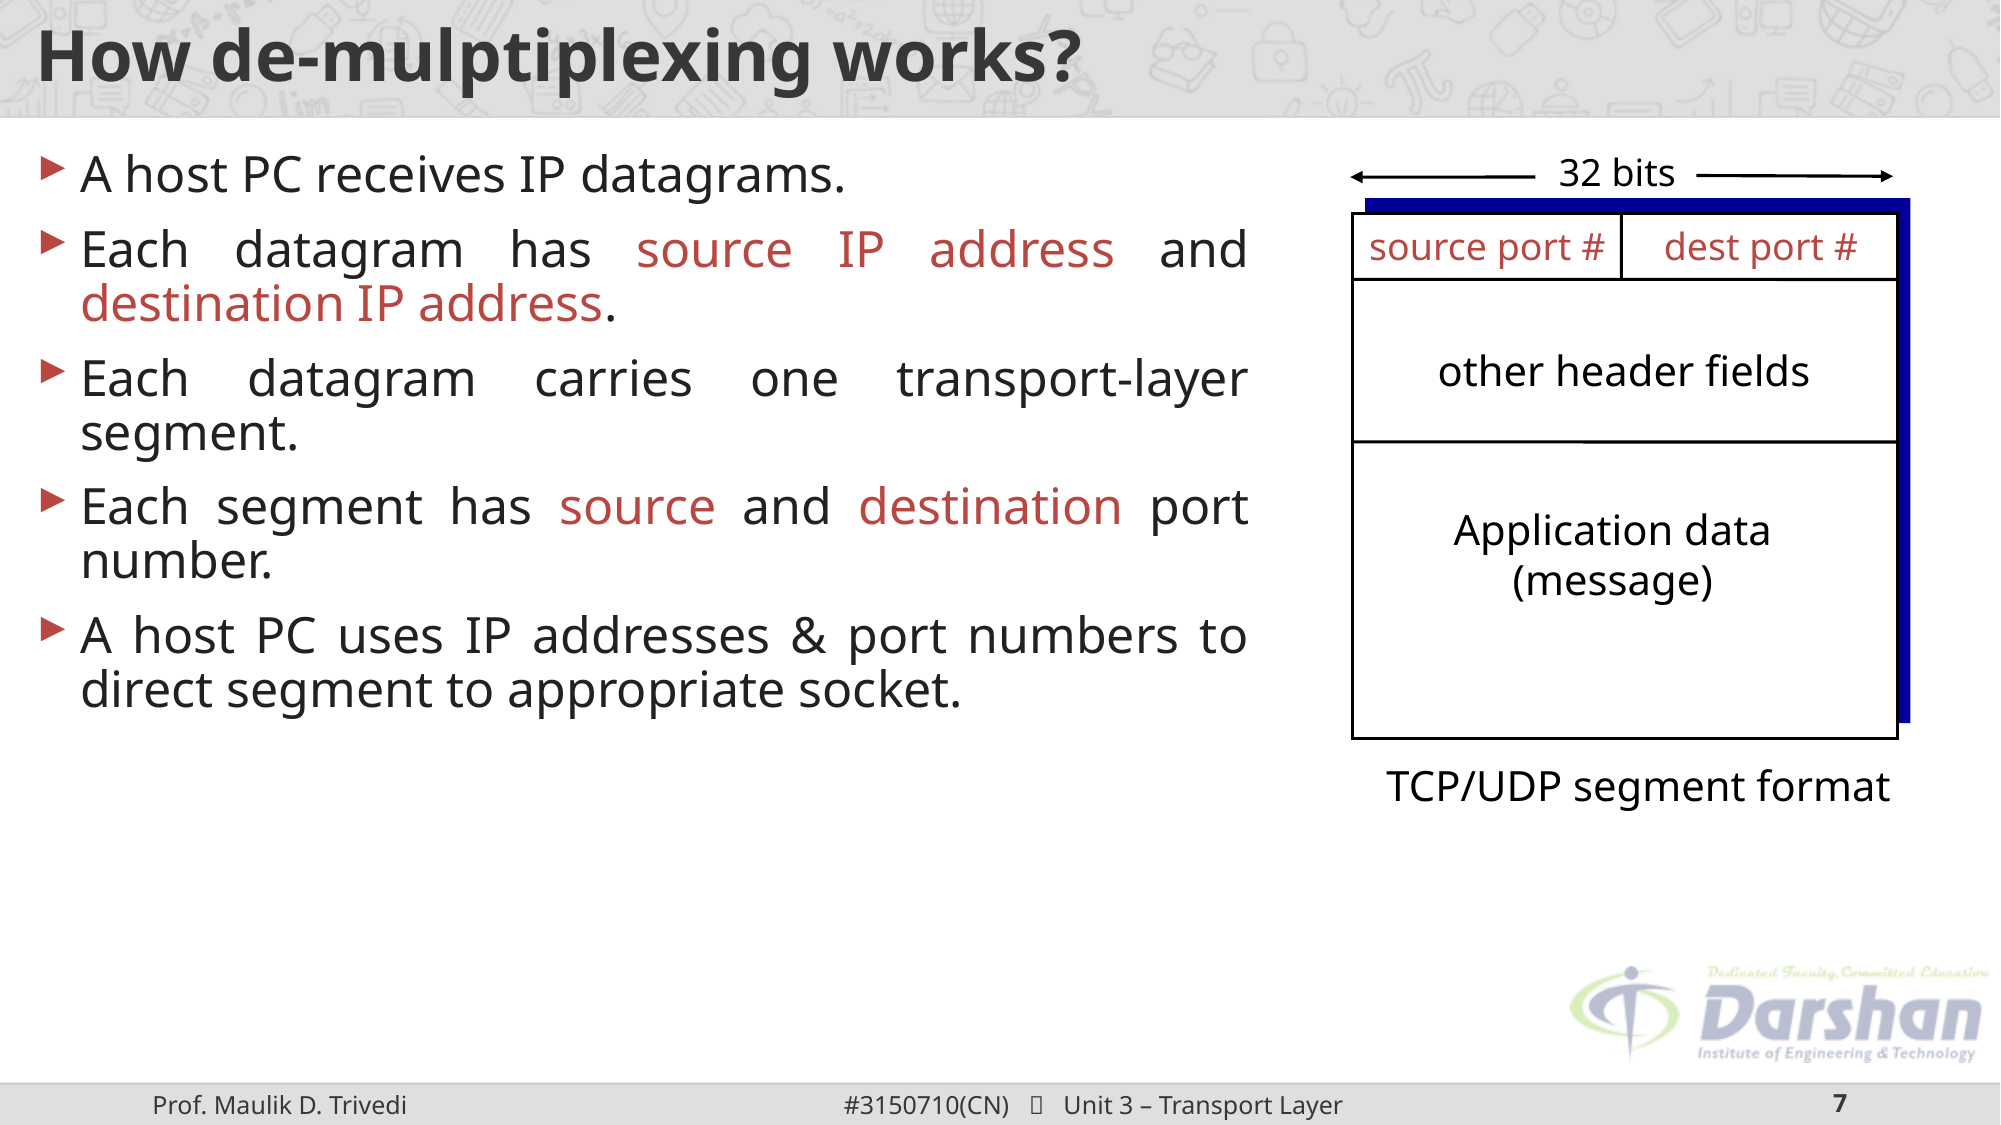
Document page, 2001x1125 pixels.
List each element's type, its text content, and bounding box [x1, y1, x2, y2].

text_box source port # [1354, 215, 1621, 276]
text_box Application data (message) [1413, 496, 1812, 611]
text_box [1350, 170, 1536, 184]
text_box 32 bits [1544, 141, 1691, 202]
text_box [1352, 442, 1898, 739]
text_box [1622, 213, 1898, 279]
title How de-mulptiplexing works? [0, 0, 2000, 117]
text_box dest port # [1649, 215, 1873, 276]
list A host PC receives IP datagrams. Each datagram has source IP address and destination IP address. Each datagram carries one transport-layer segment. Each segment has source and destination port number. A host PC uses IP addresses & port numbers to direct segment to appropriate socket. [21, 141, 1265, 1059]
text_box TCP/UDP segment format [1371, 752, 1906, 818]
text_box [1365, 198, 1911, 724]
text_box [1352, 213, 1621, 279]
text_box [1352, 280, 1898, 441]
text_box other header fields [1422, 337, 1826, 403]
text_box [1696, 170, 1894, 183]
text_box send ack0 [1570, 966, 1990, 1063]
